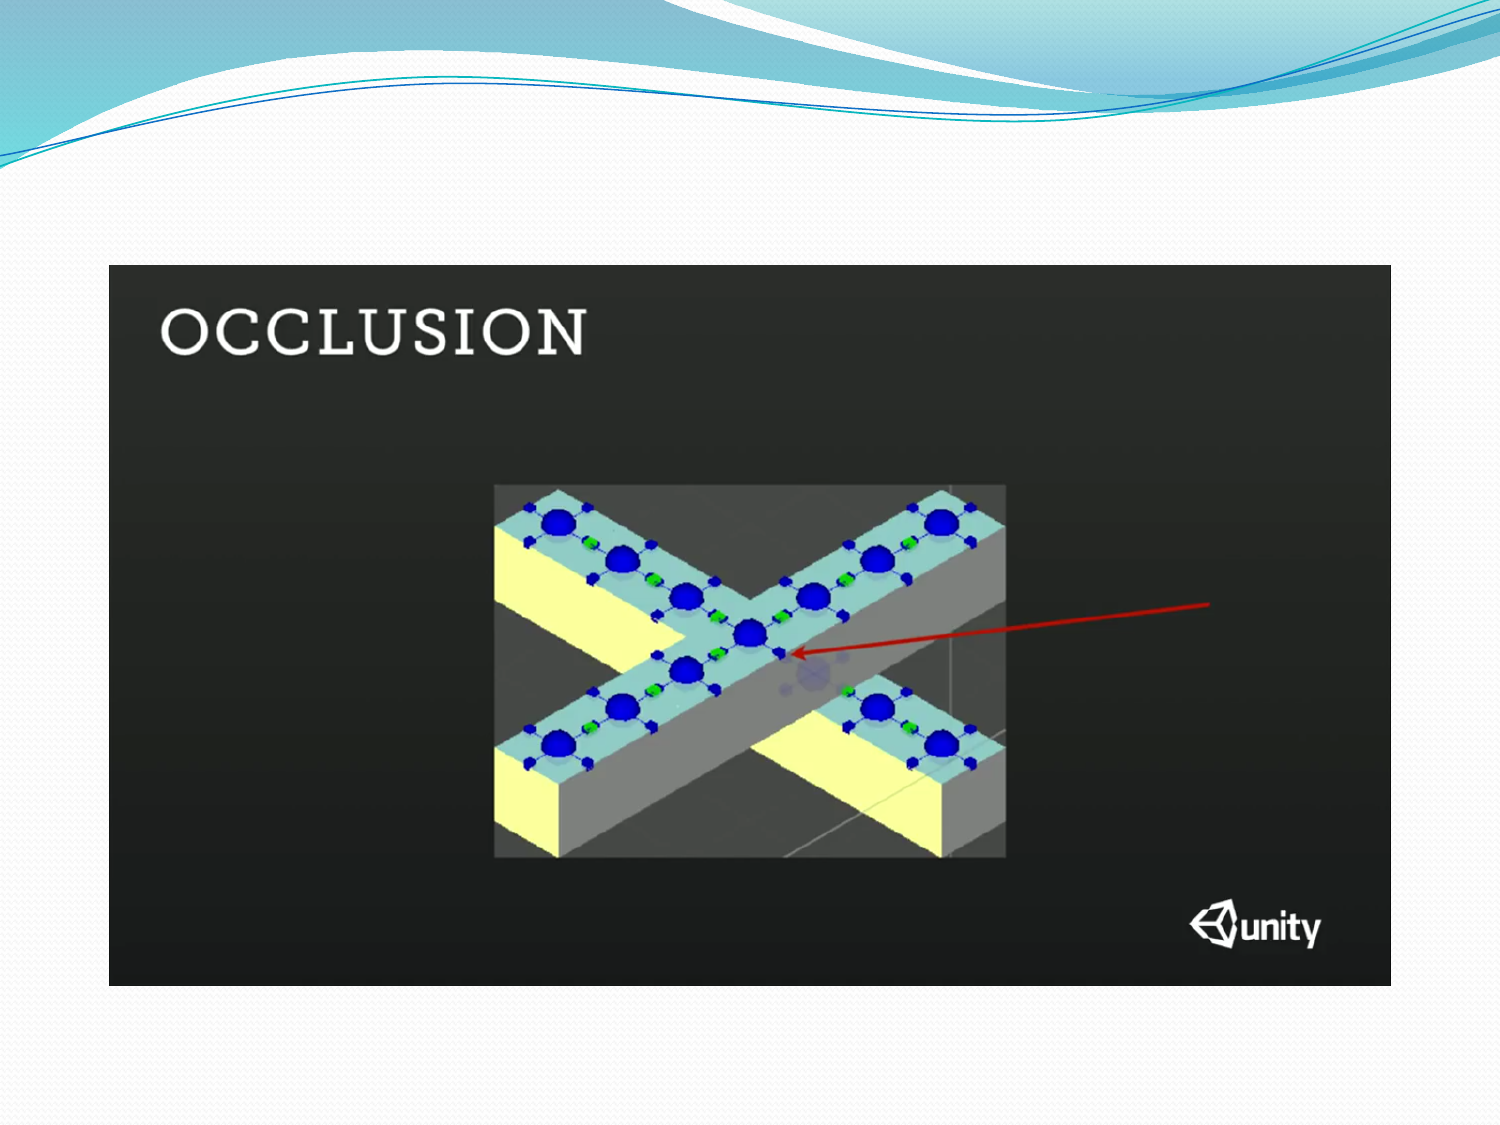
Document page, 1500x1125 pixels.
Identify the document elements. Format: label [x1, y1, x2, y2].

list [109, 265, 1391, 987]
